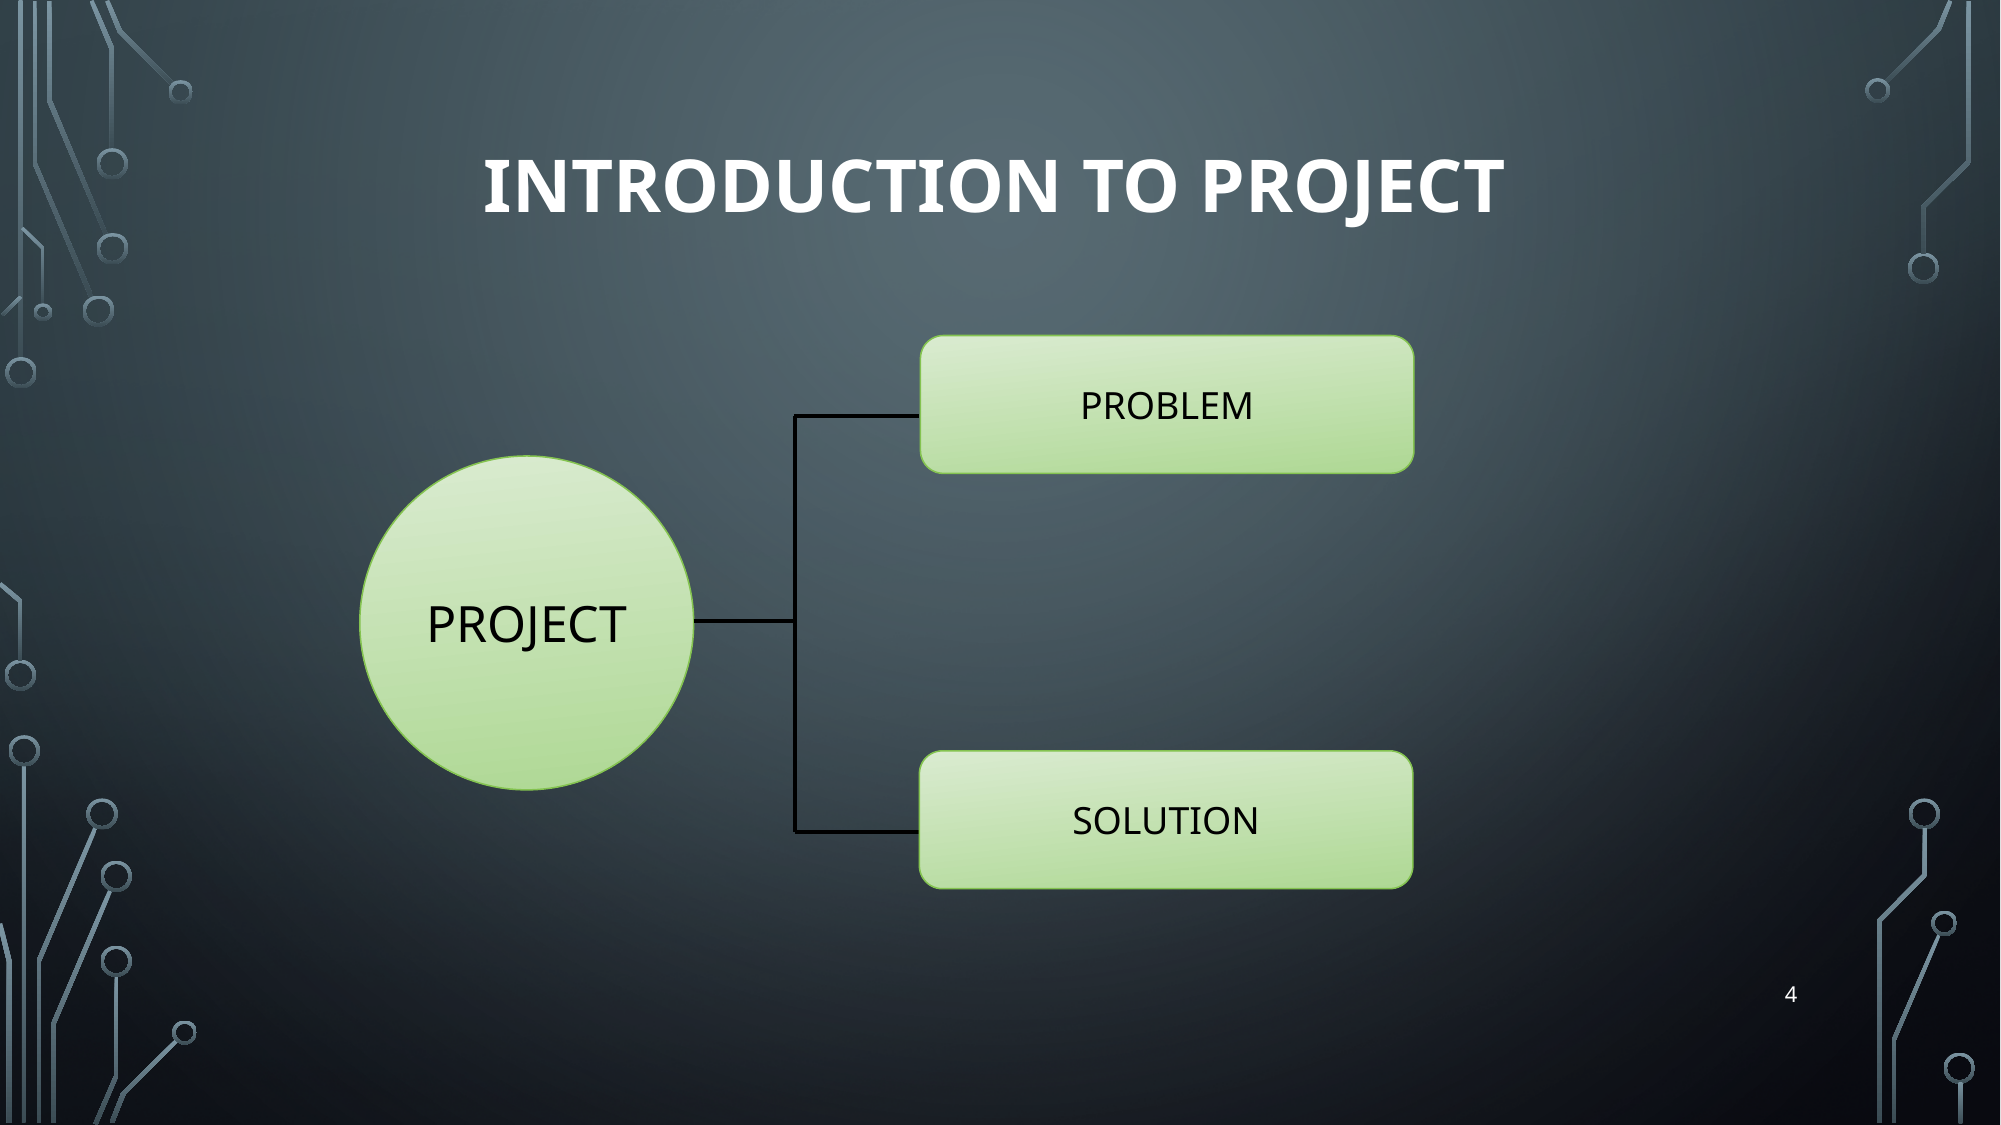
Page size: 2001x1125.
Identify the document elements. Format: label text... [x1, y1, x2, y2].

text_box SOLUTION [918, 750, 1414, 890]
text_box PROBLEM [919, 334, 1415, 475]
text_box PROJECT [358, 455, 695, 791]
slide_number 4 [1685, 965, 1813, 1025]
title Introduction to project [169, 29, 1821, 237]
